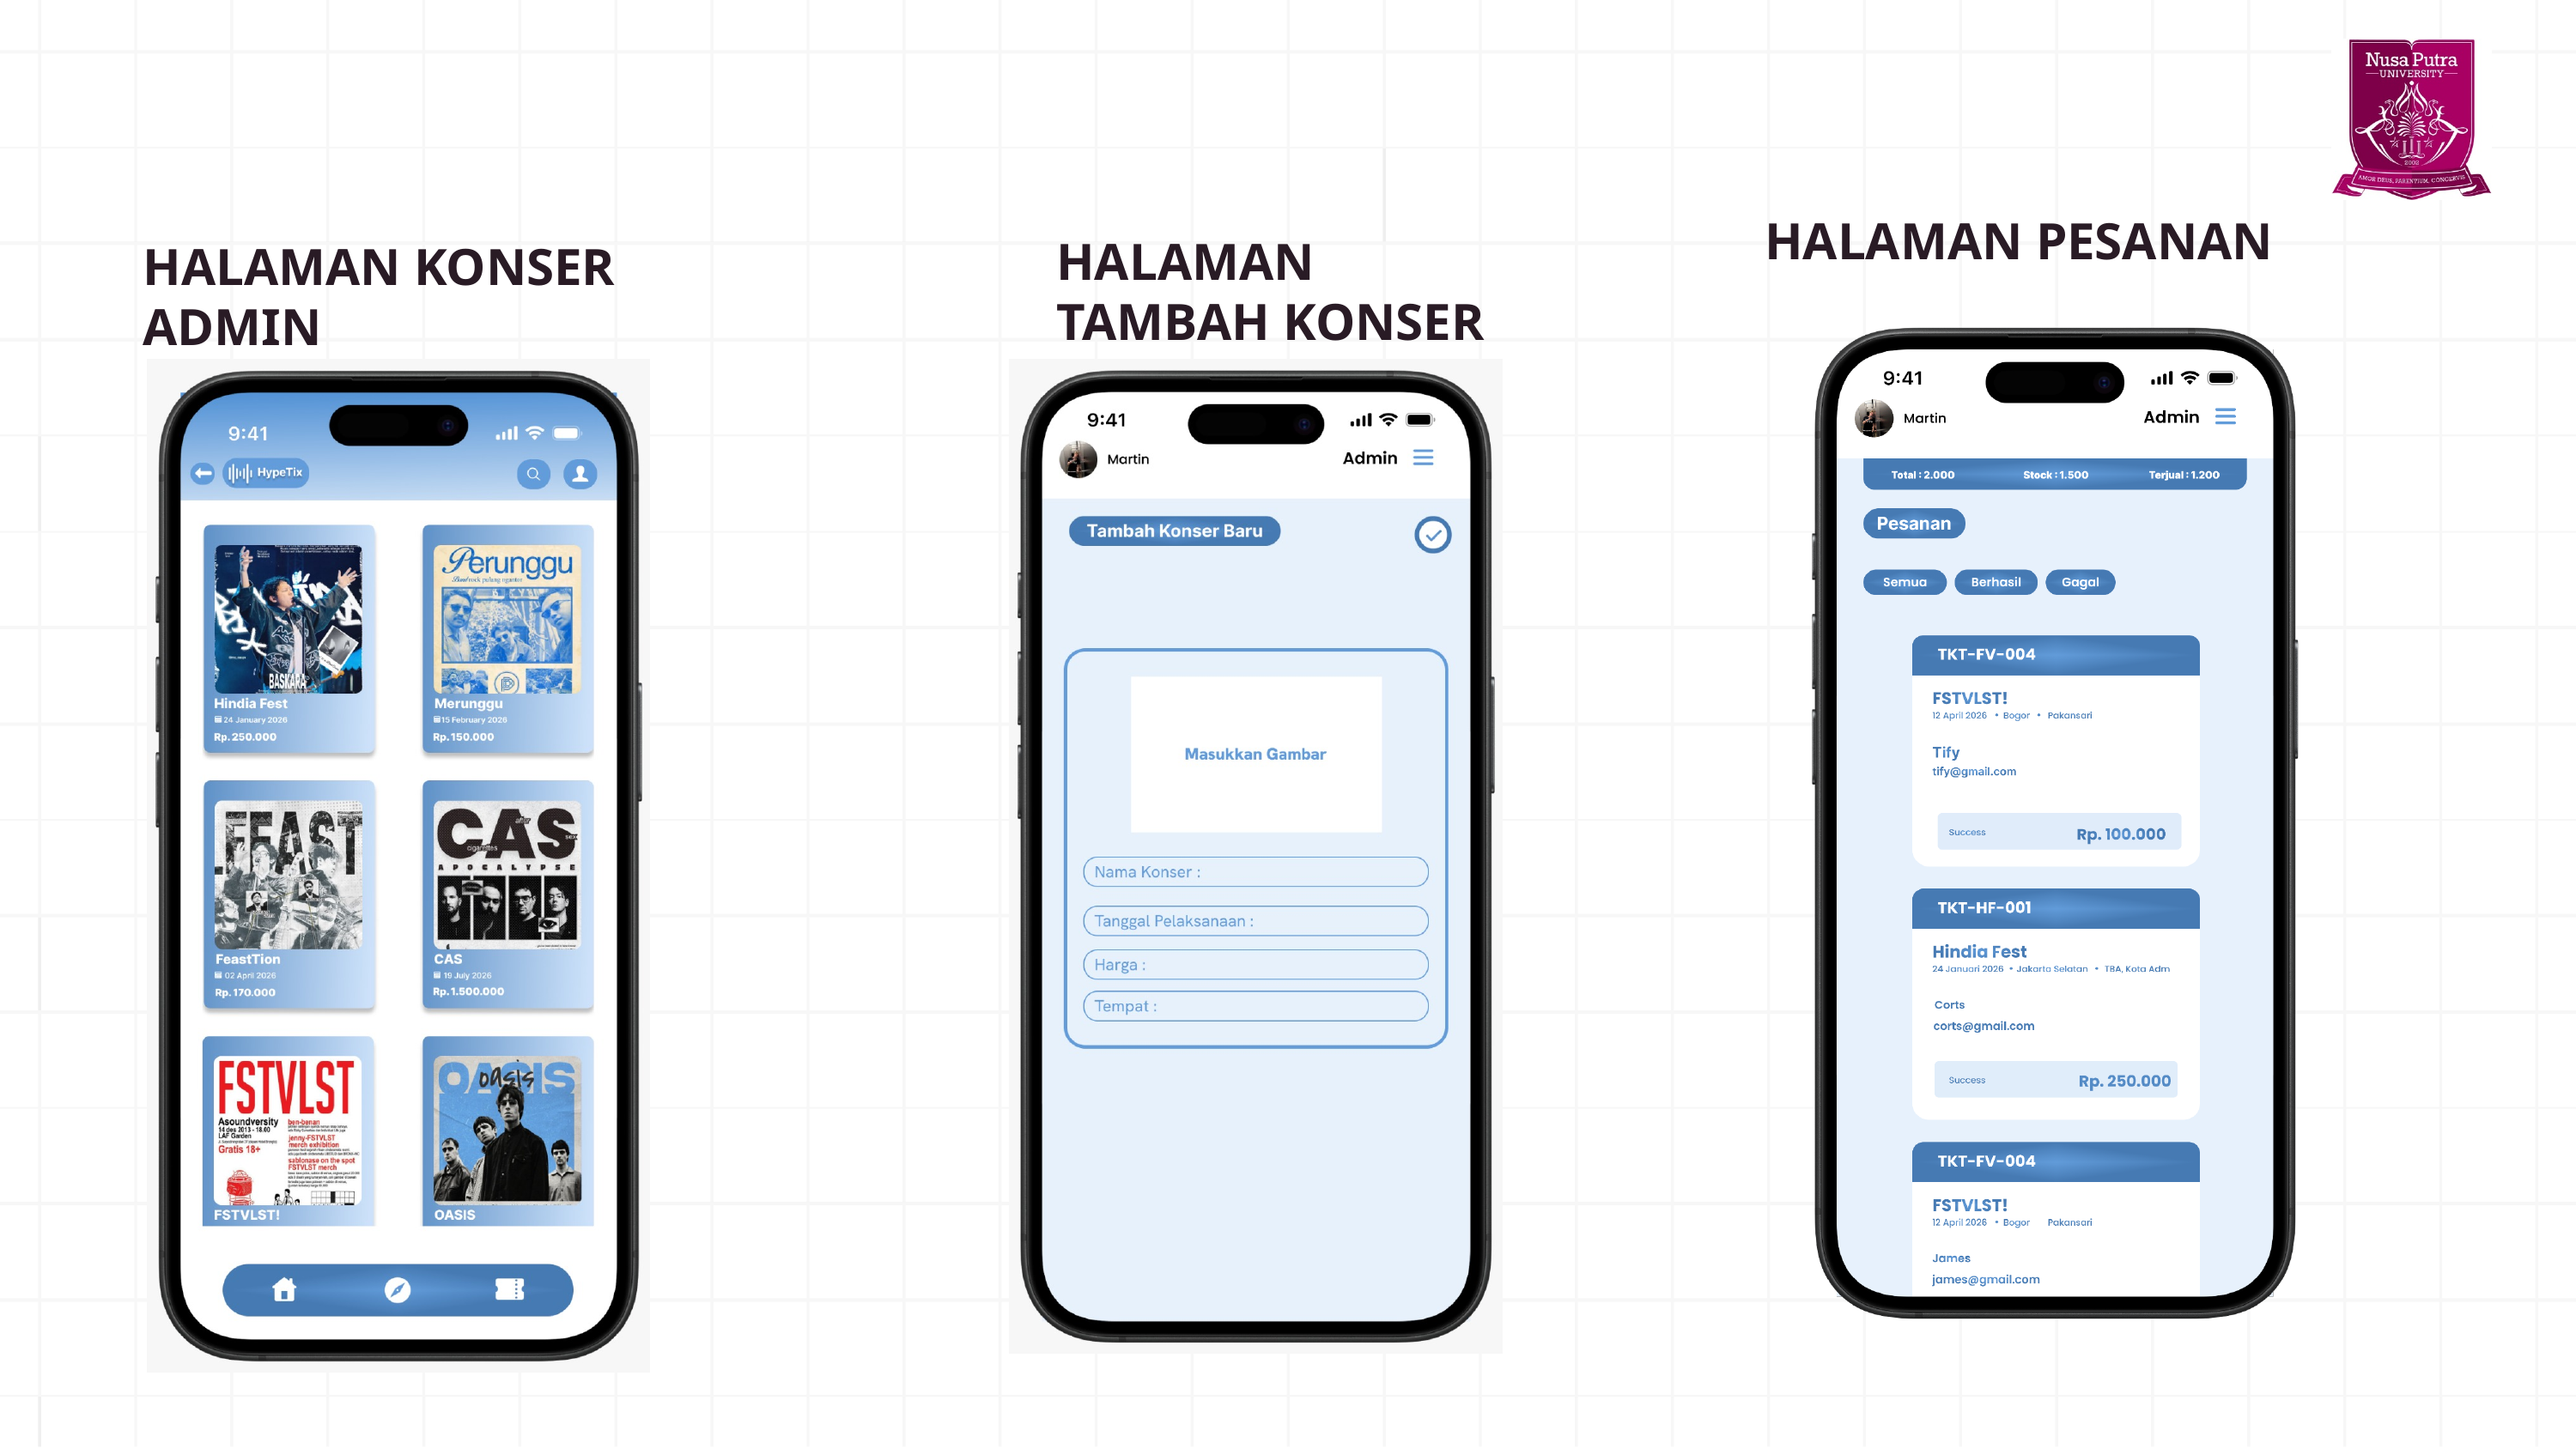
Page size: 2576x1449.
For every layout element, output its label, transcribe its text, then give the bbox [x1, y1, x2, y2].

text_box HALAMAN TAMBAH KONSER [1056, 229, 1535, 350]
picture [147, 359, 650, 1373]
picture [1802, 316, 2307, 1330]
text_box HALAMAN PESANAN [1765, 209, 2401, 270]
title HALAMAN KONSER ADMIN [143, 234, 698, 357]
picture [1008, 359, 1503, 1354]
picture [2330, 39, 2503, 200]
